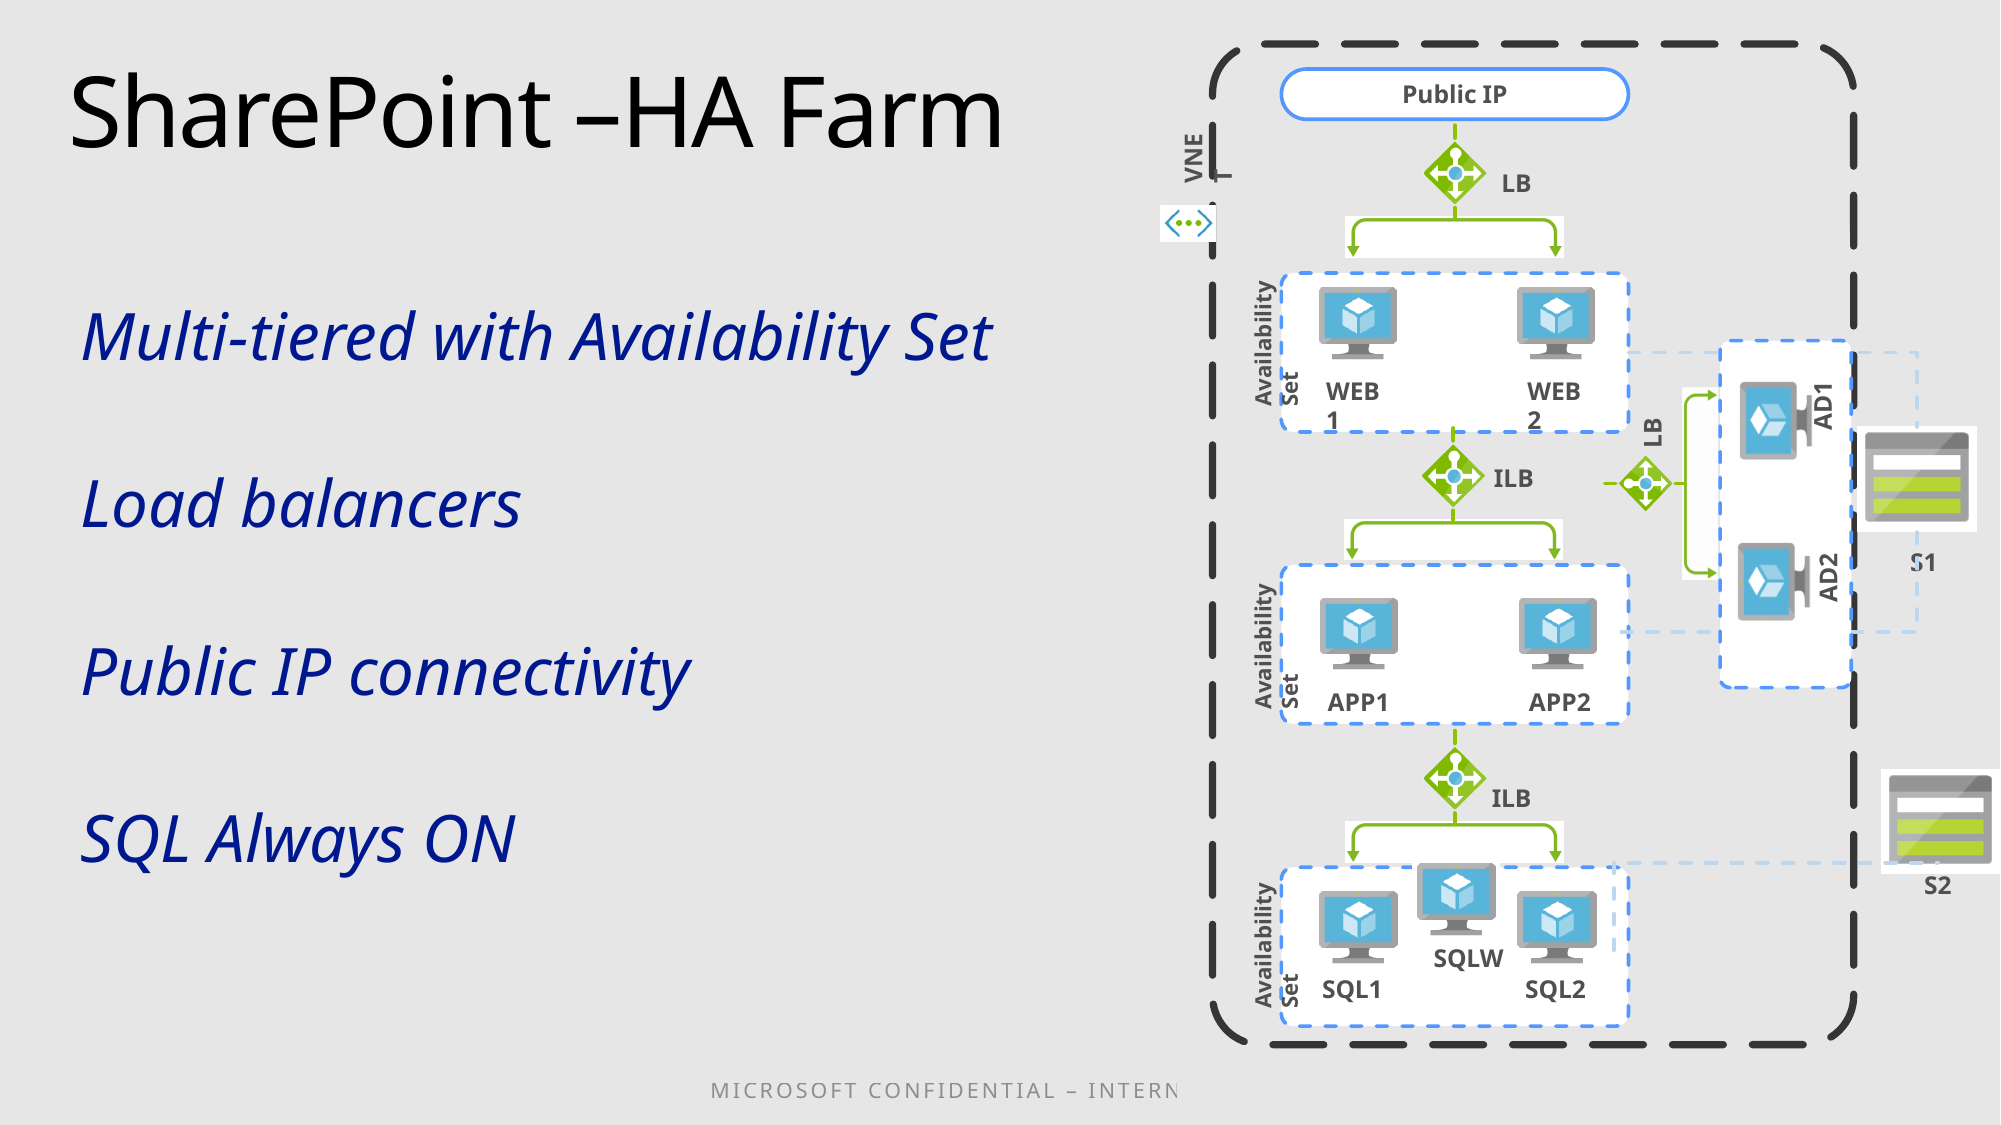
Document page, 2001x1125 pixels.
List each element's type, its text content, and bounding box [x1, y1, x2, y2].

title SharePoint –HA Farm [44, 47, 1160, 196]
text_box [1160, 43, 2000, 1045]
list Multi-tiered with Availability Set Load balancers Public IP connectivity SQL Always ON [56, 197, 1176, 1062]
